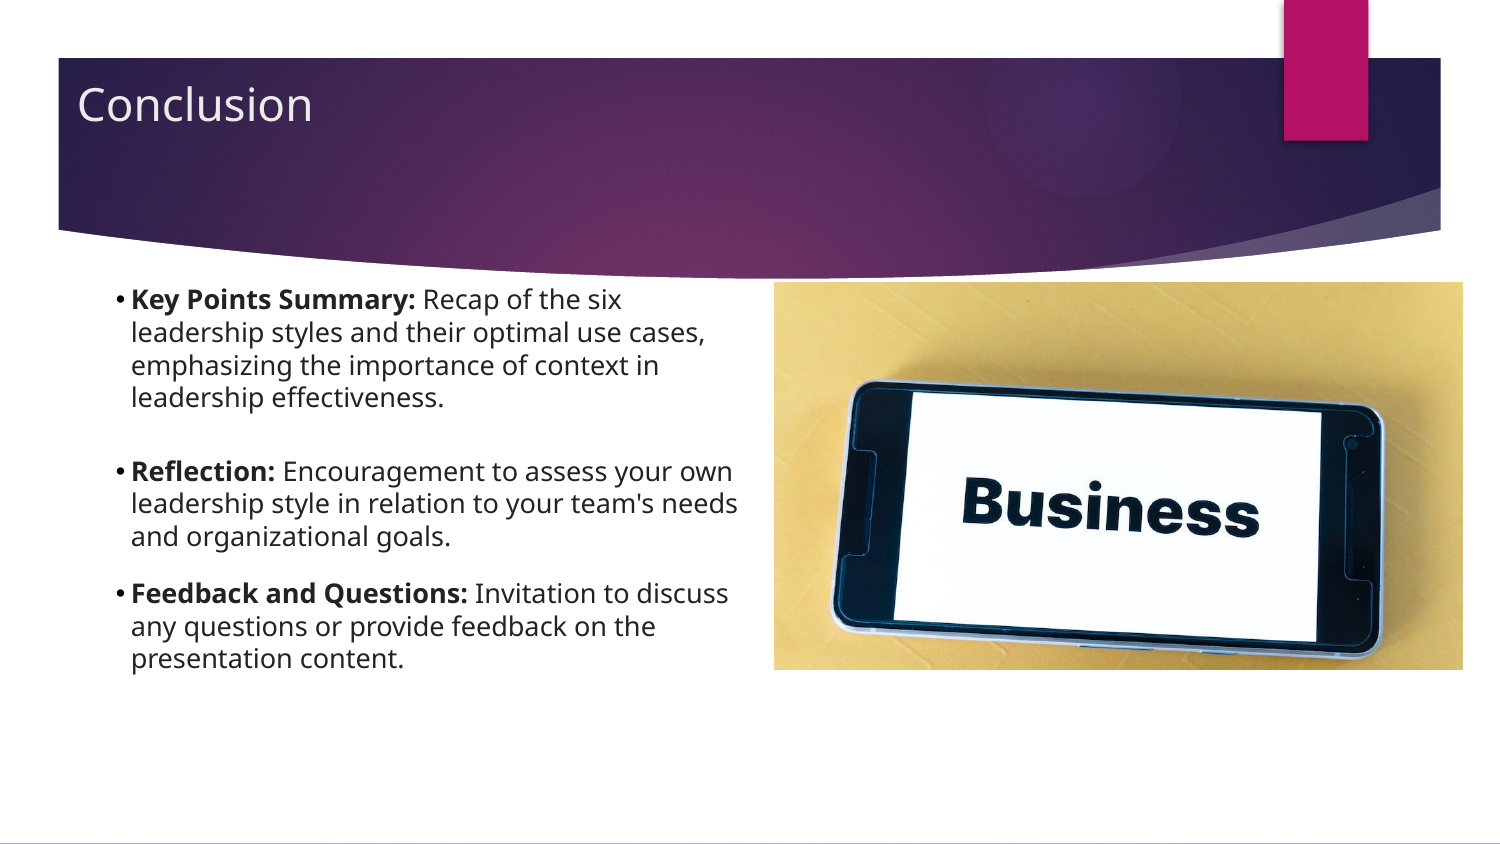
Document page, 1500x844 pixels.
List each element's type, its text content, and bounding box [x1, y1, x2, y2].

text_box Key Points Summary: Recap of the six leadership styles and their optimal use cases, emphasizing the importance of context in leadership effectiveness. Reflection: Encouragement to assess your own leadership style in relation to your team's needs and organizational goals. Feedback and Questions: Invitation to discuss any questions or provide feedback on the presentation content. [62, 282, 750, 738]
picture [774, 282, 1463, 671]
title Conclusion [61, 60, 1460, 155]
